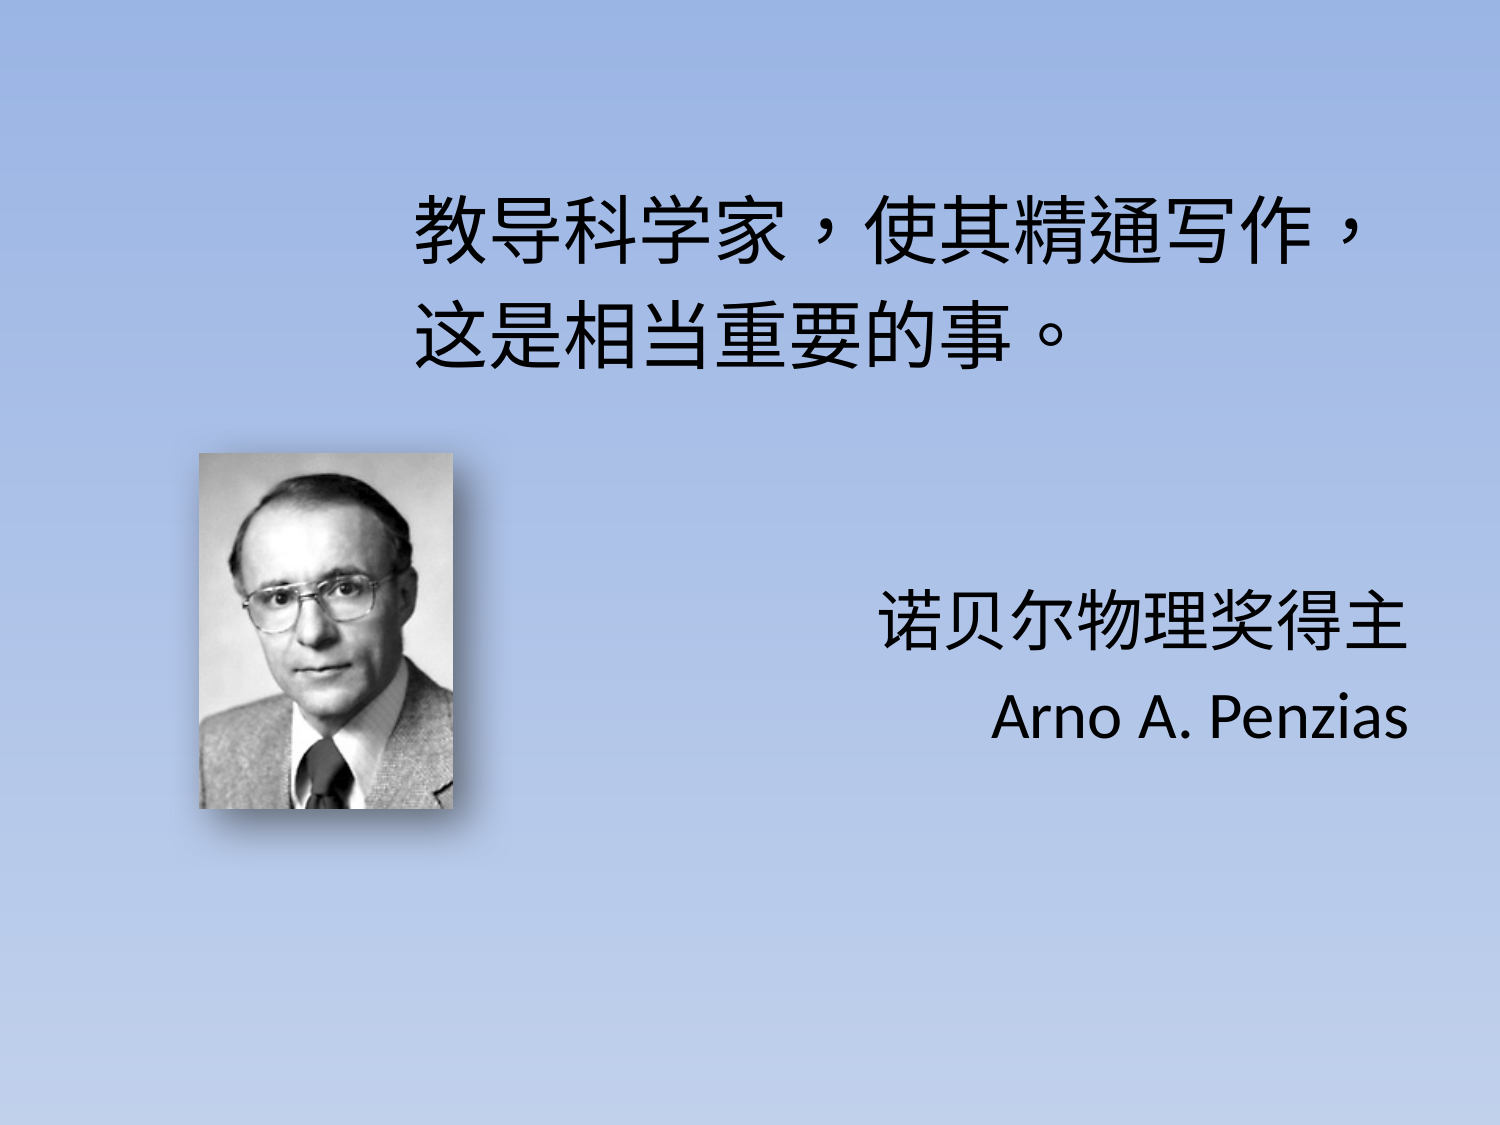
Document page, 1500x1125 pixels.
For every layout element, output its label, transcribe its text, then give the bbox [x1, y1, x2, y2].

picture [198, 453, 453, 809]
list 教导科学家，使其精通写作， 这是相当重要的事。 诺贝尔物理奖得主 Arno A. Penzias [398, 175, 1425, 954]
